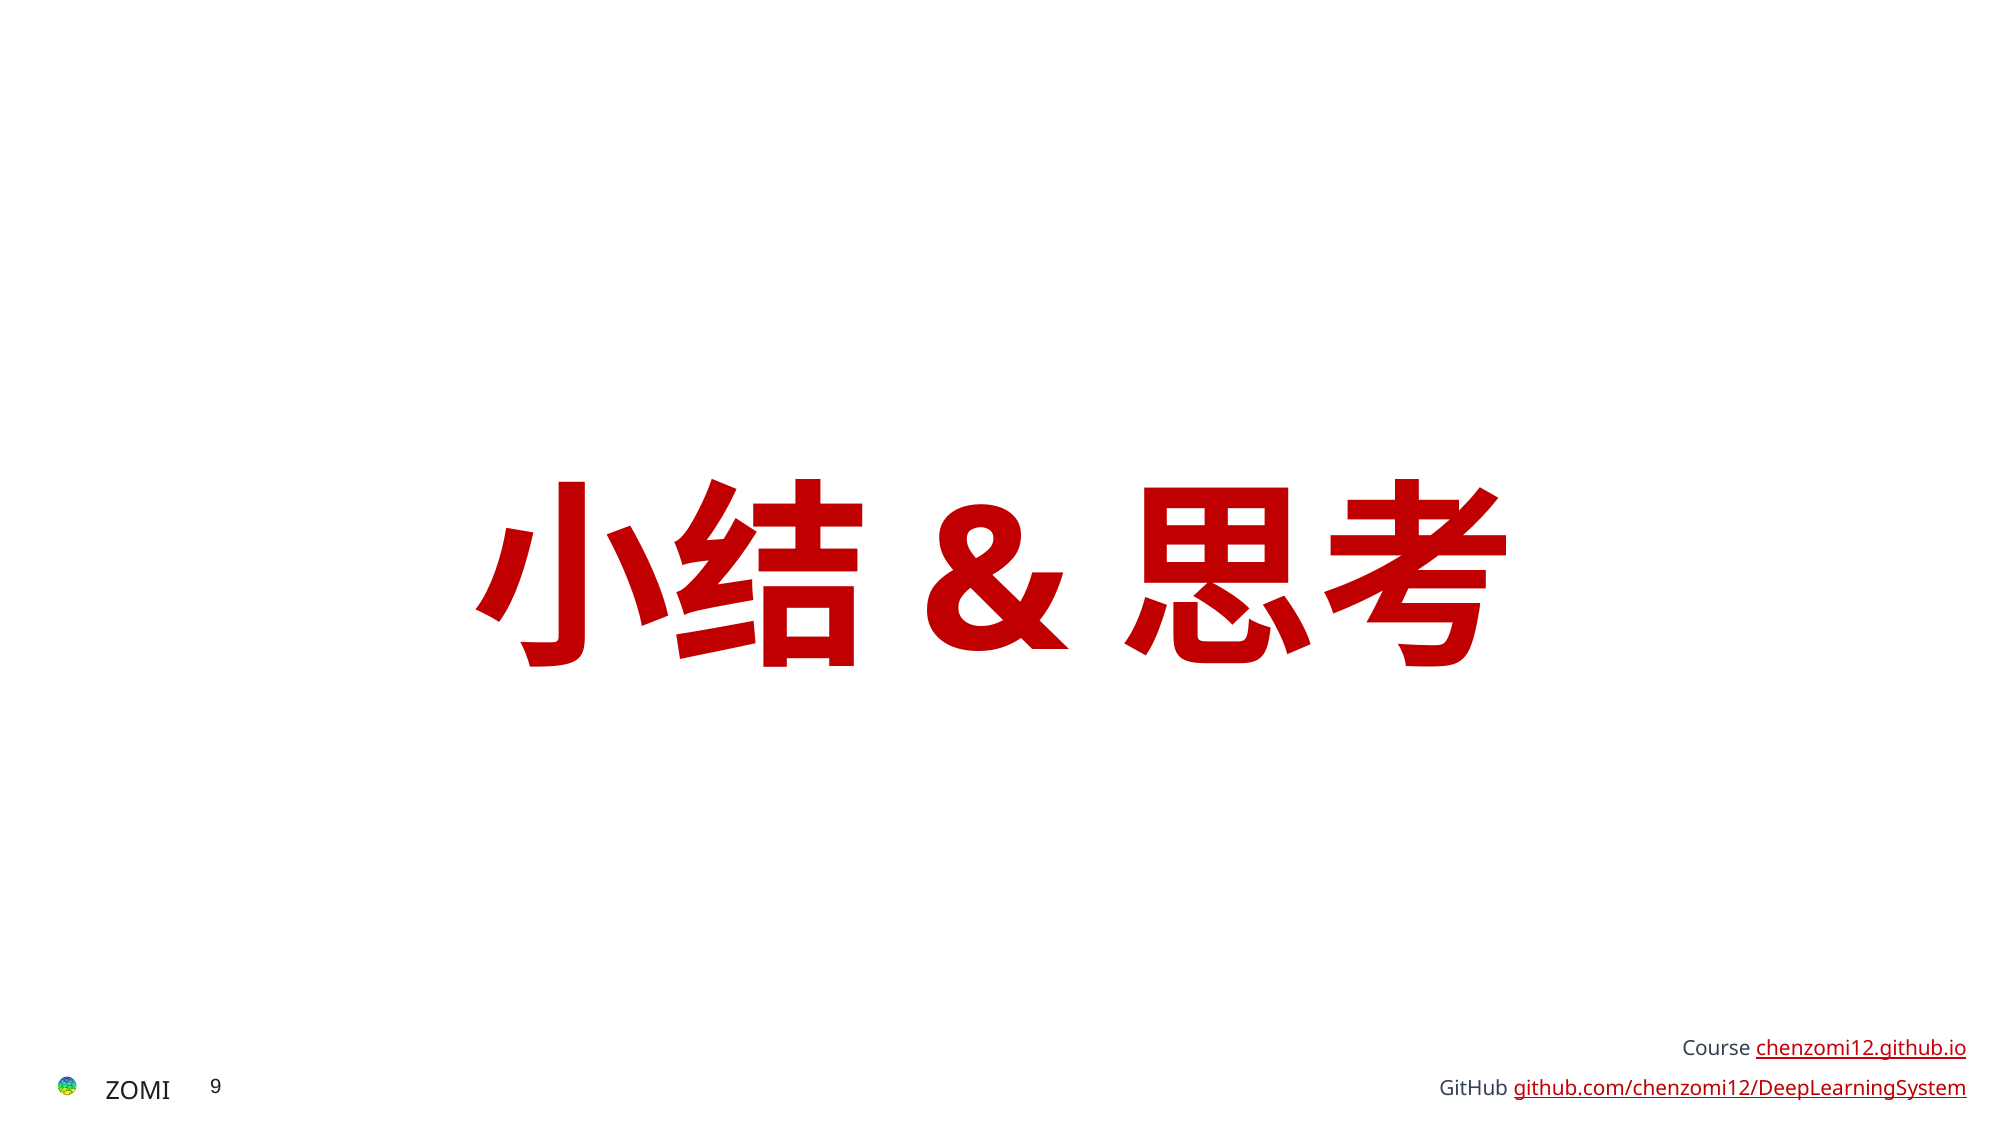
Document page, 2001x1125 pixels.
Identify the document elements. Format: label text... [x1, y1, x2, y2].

list 小结&思考 [79, 80, 1910, 986]
picture [58, 1077, 76, 1095]
